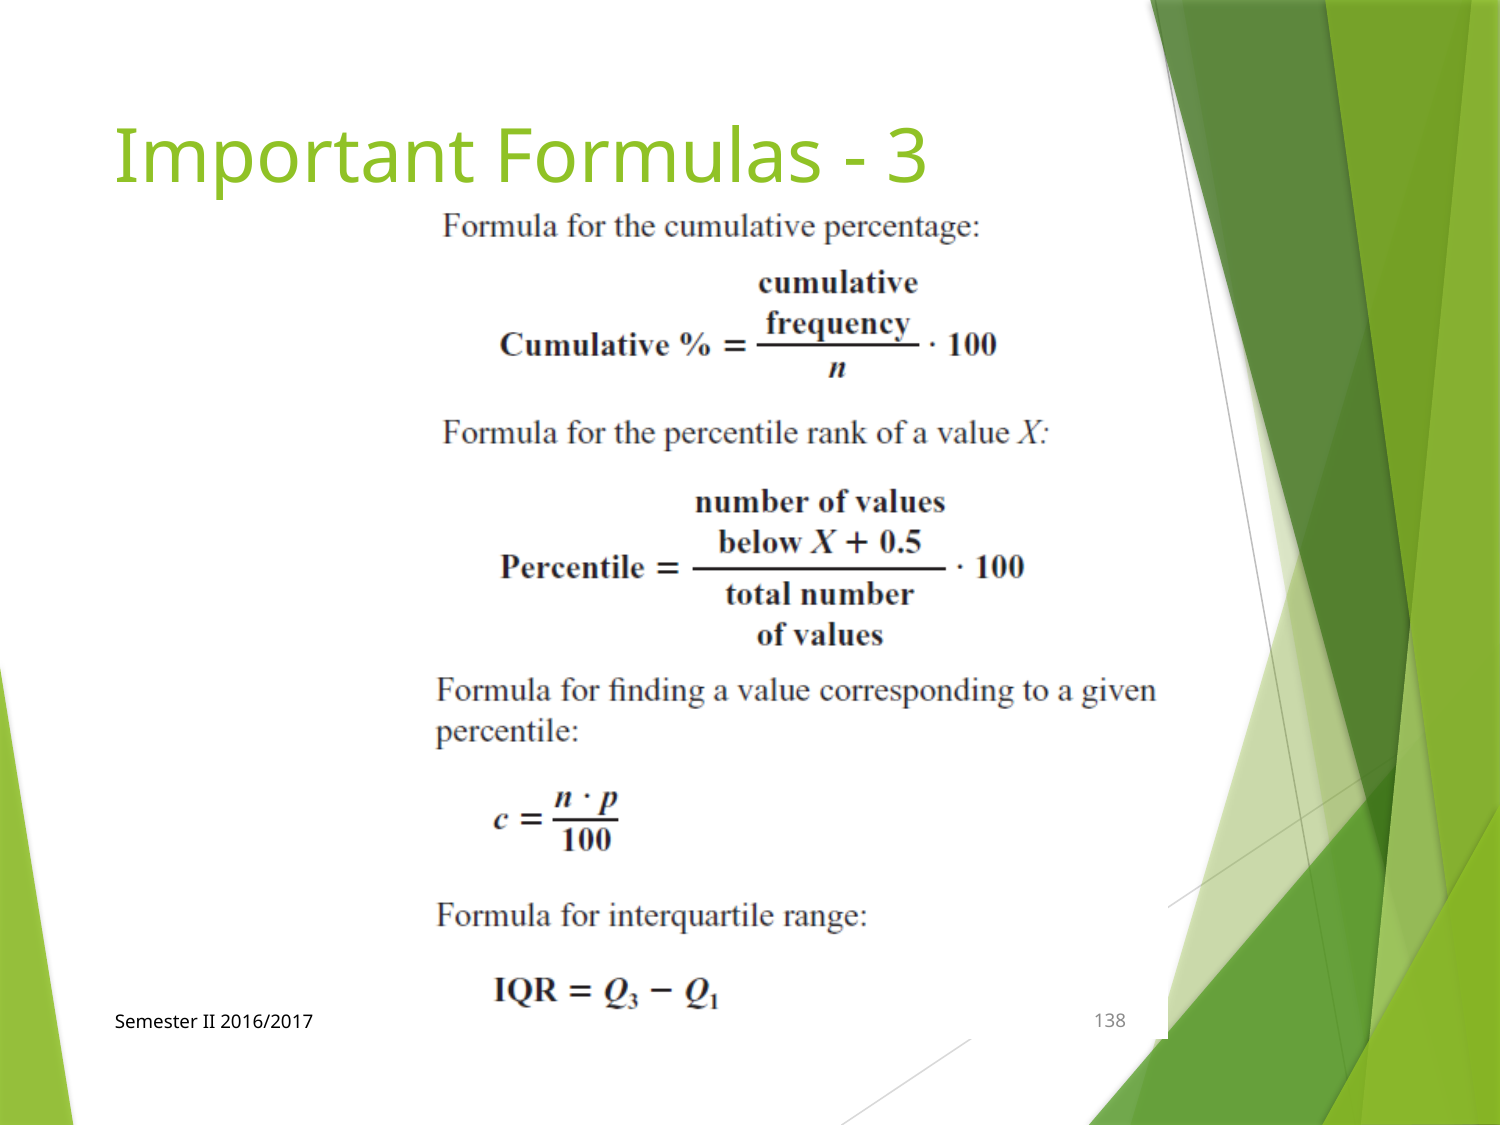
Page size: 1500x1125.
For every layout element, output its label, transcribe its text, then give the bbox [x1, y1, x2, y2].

footer Semester II 2016/2017 [99, 991, 859, 1051]
picture [411, 201, 1168, 1040]
title Important Formulas - 3 [99, 99, 1142, 317]
